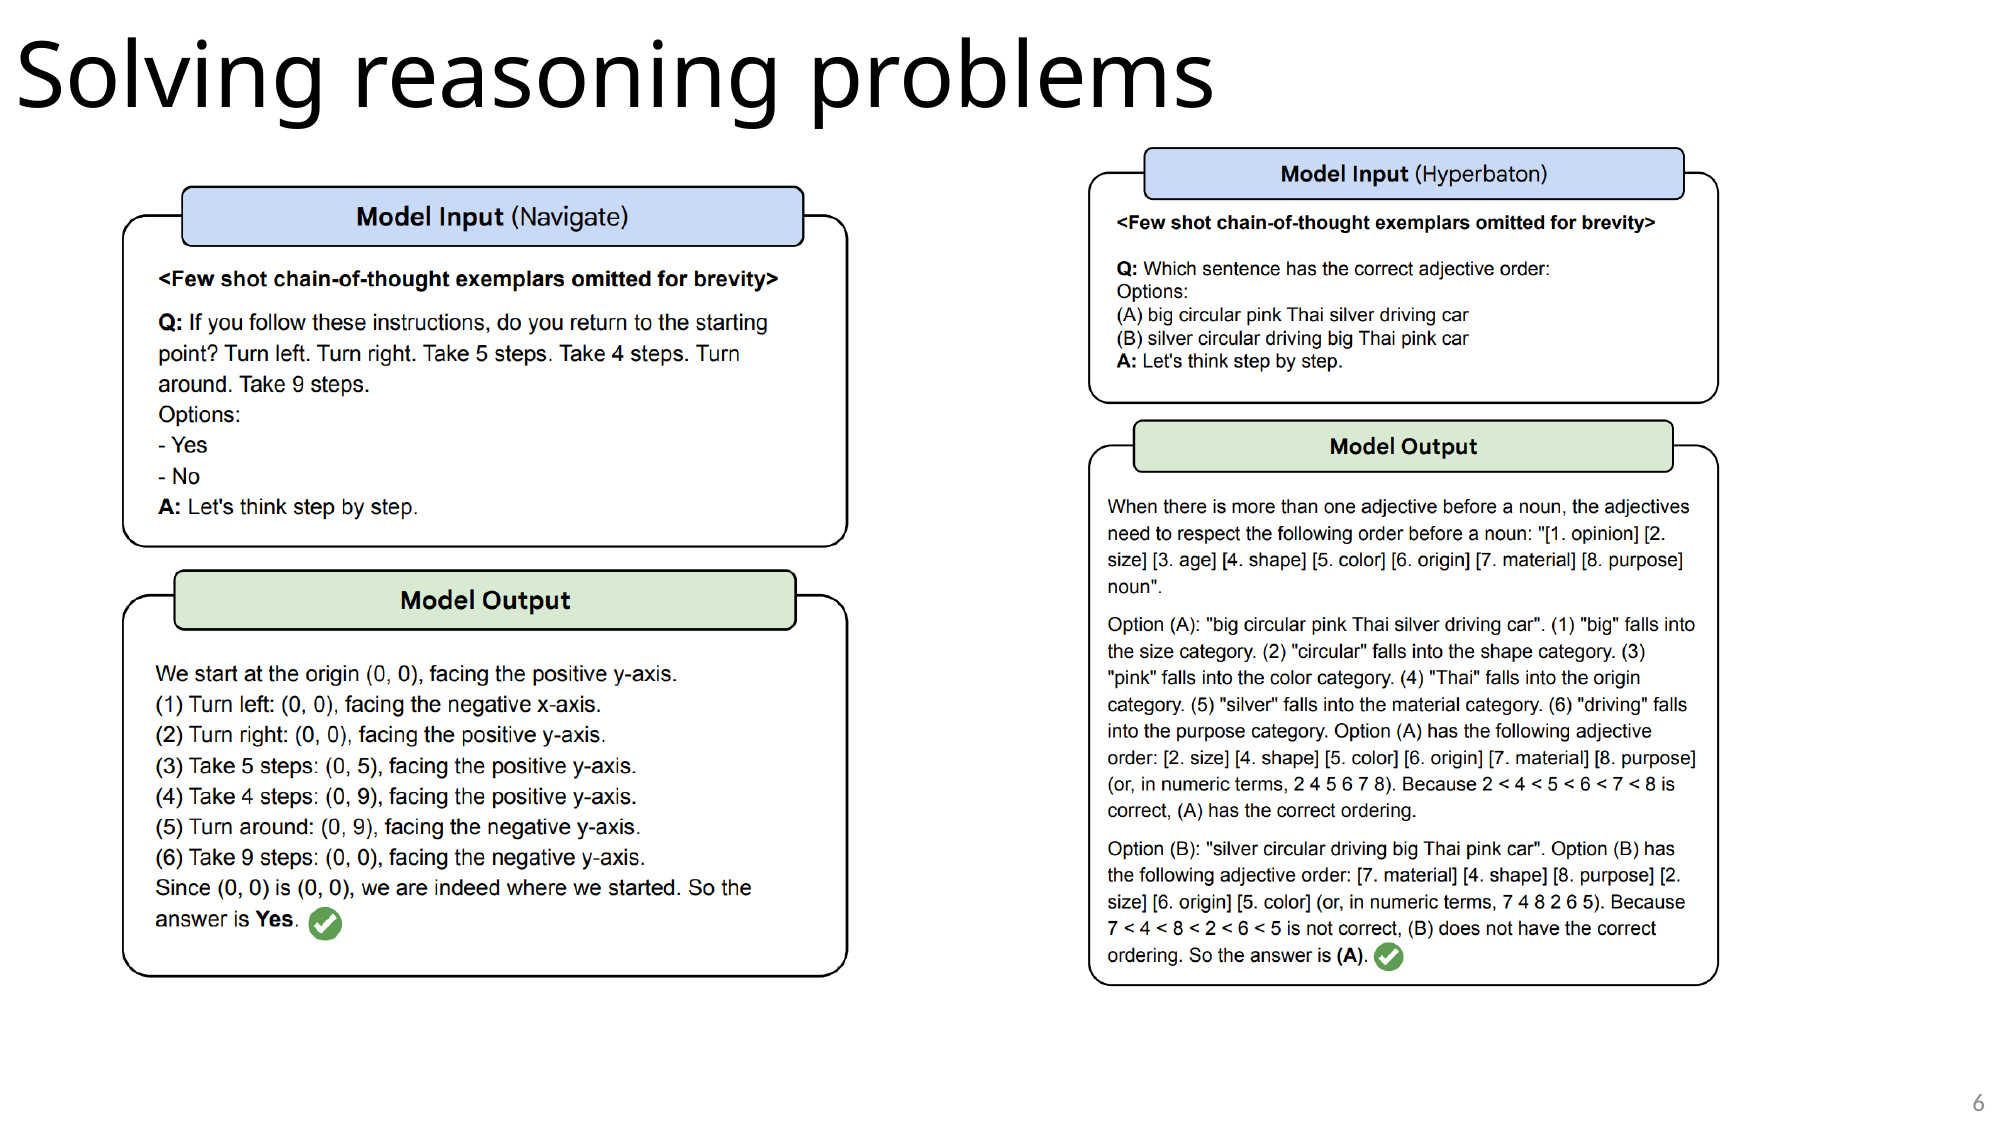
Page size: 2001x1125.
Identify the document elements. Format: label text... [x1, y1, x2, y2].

slide_number 6 [1730, 1071, 2000, 1125]
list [1073, 130, 1725, 994]
title Solving reasoning problems [0, 0, 2000, 157]
picture [69, 172, 870, 994]
